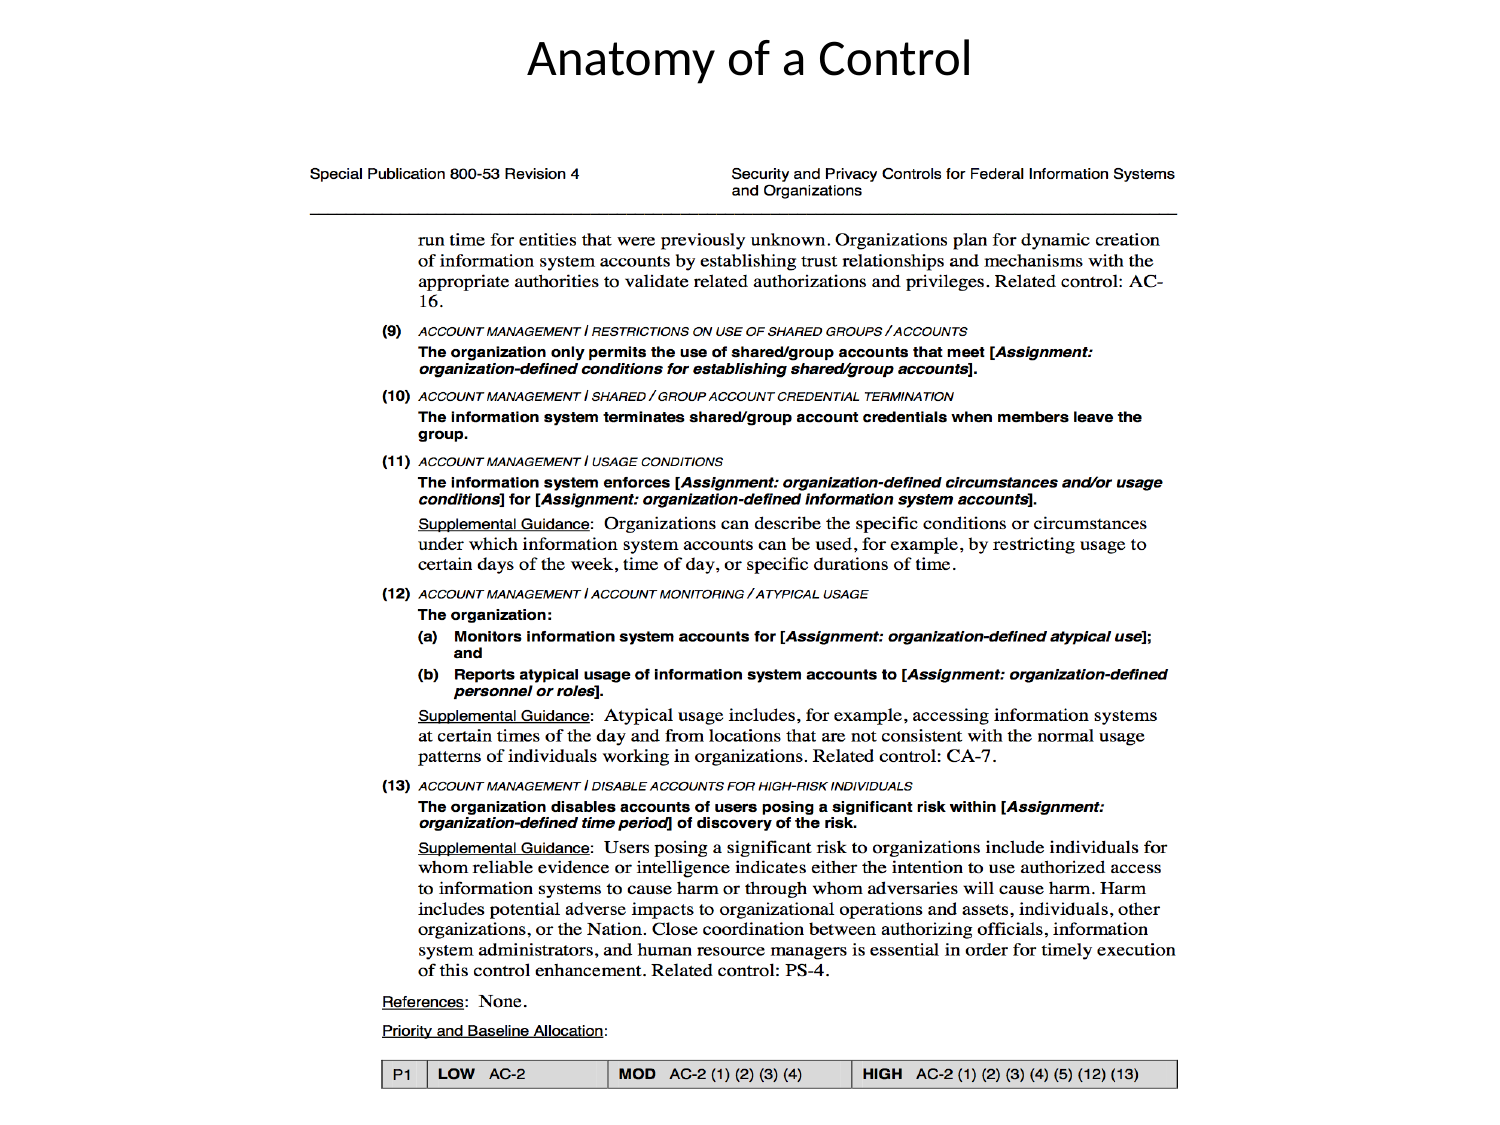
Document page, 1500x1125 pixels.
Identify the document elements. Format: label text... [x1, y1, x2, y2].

picture [276, 125, 1221, 1125]
title Anatomy of a Control [75, 16, 1425, 94]
